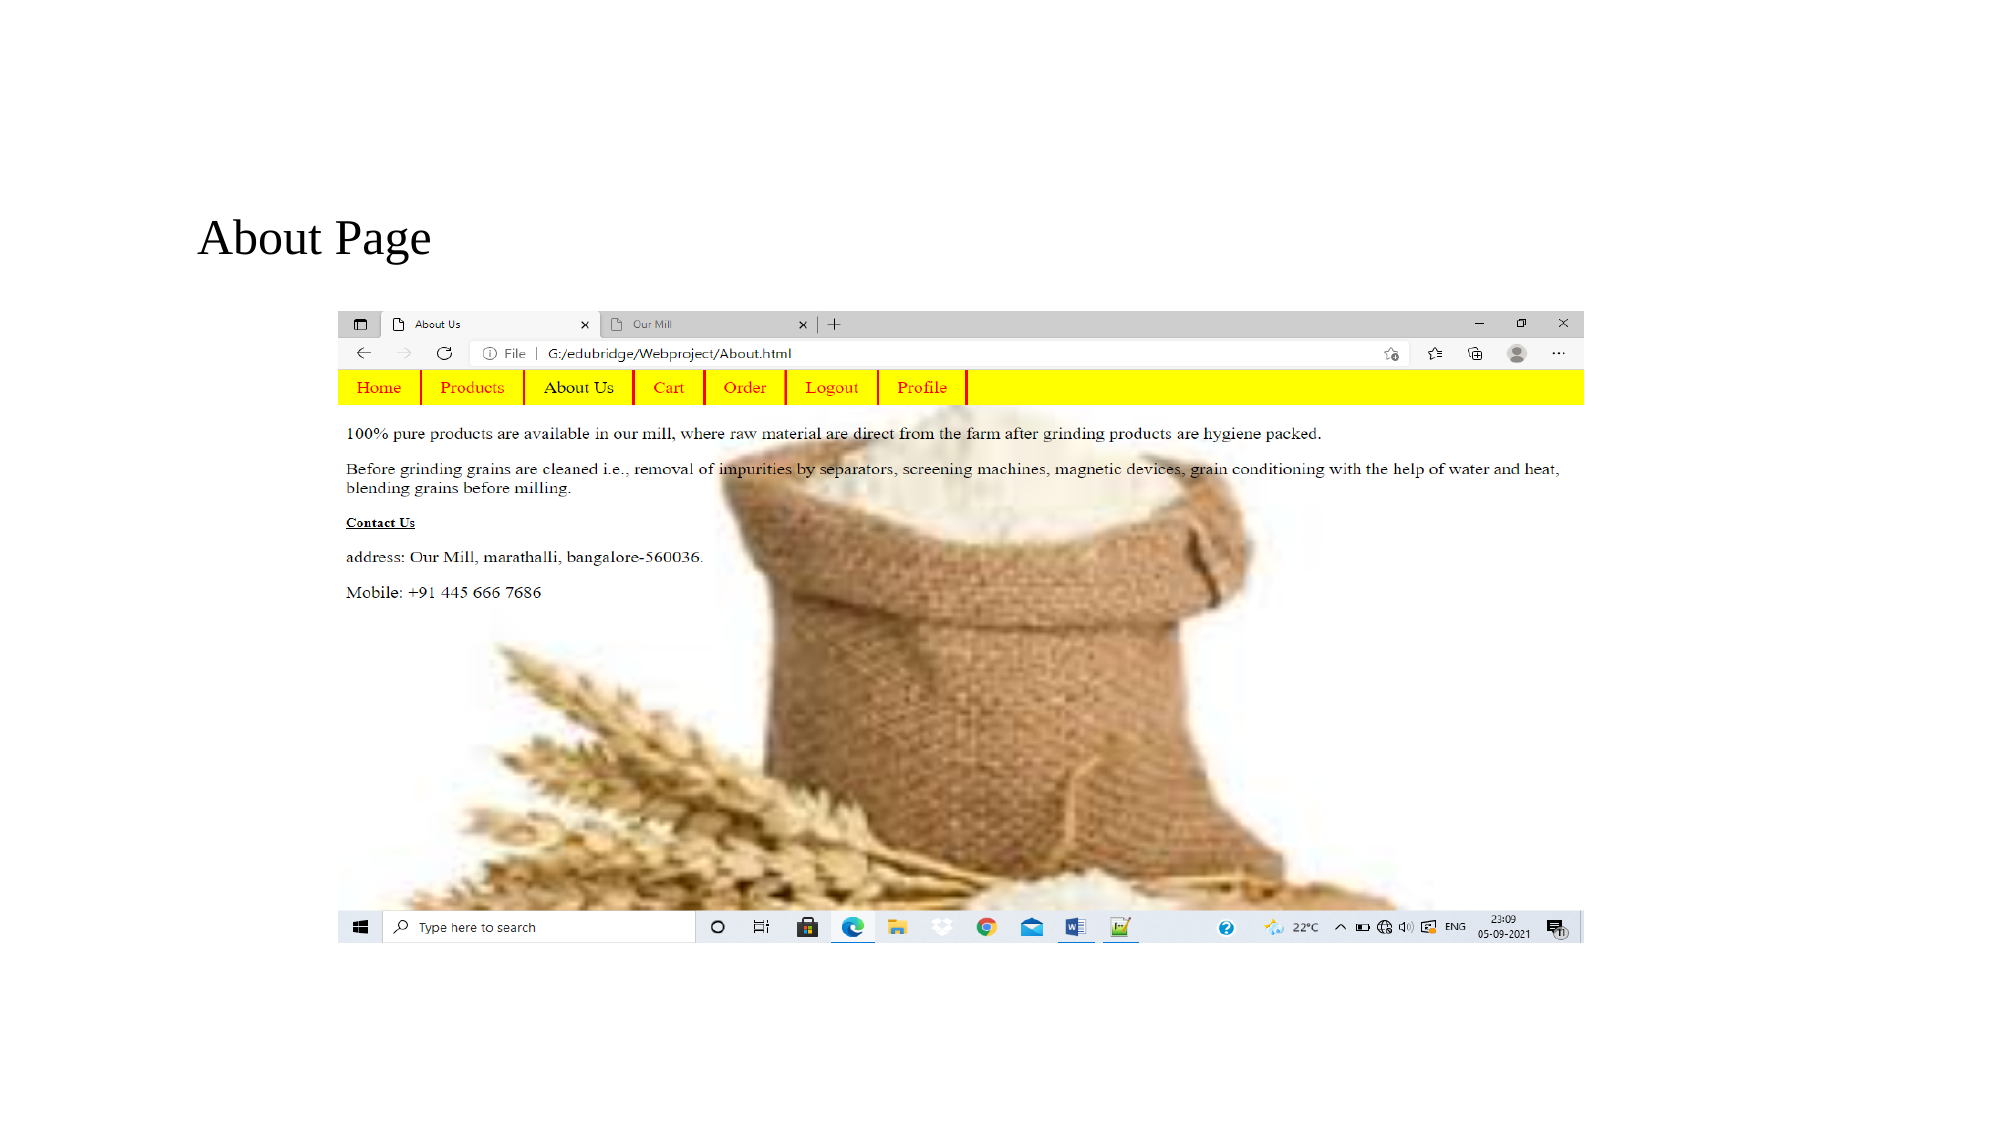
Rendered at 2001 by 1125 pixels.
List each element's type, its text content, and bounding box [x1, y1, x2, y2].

subtitle About Page [182, 203, 1750, 986]
picture [338, 311, 1584, 943]
